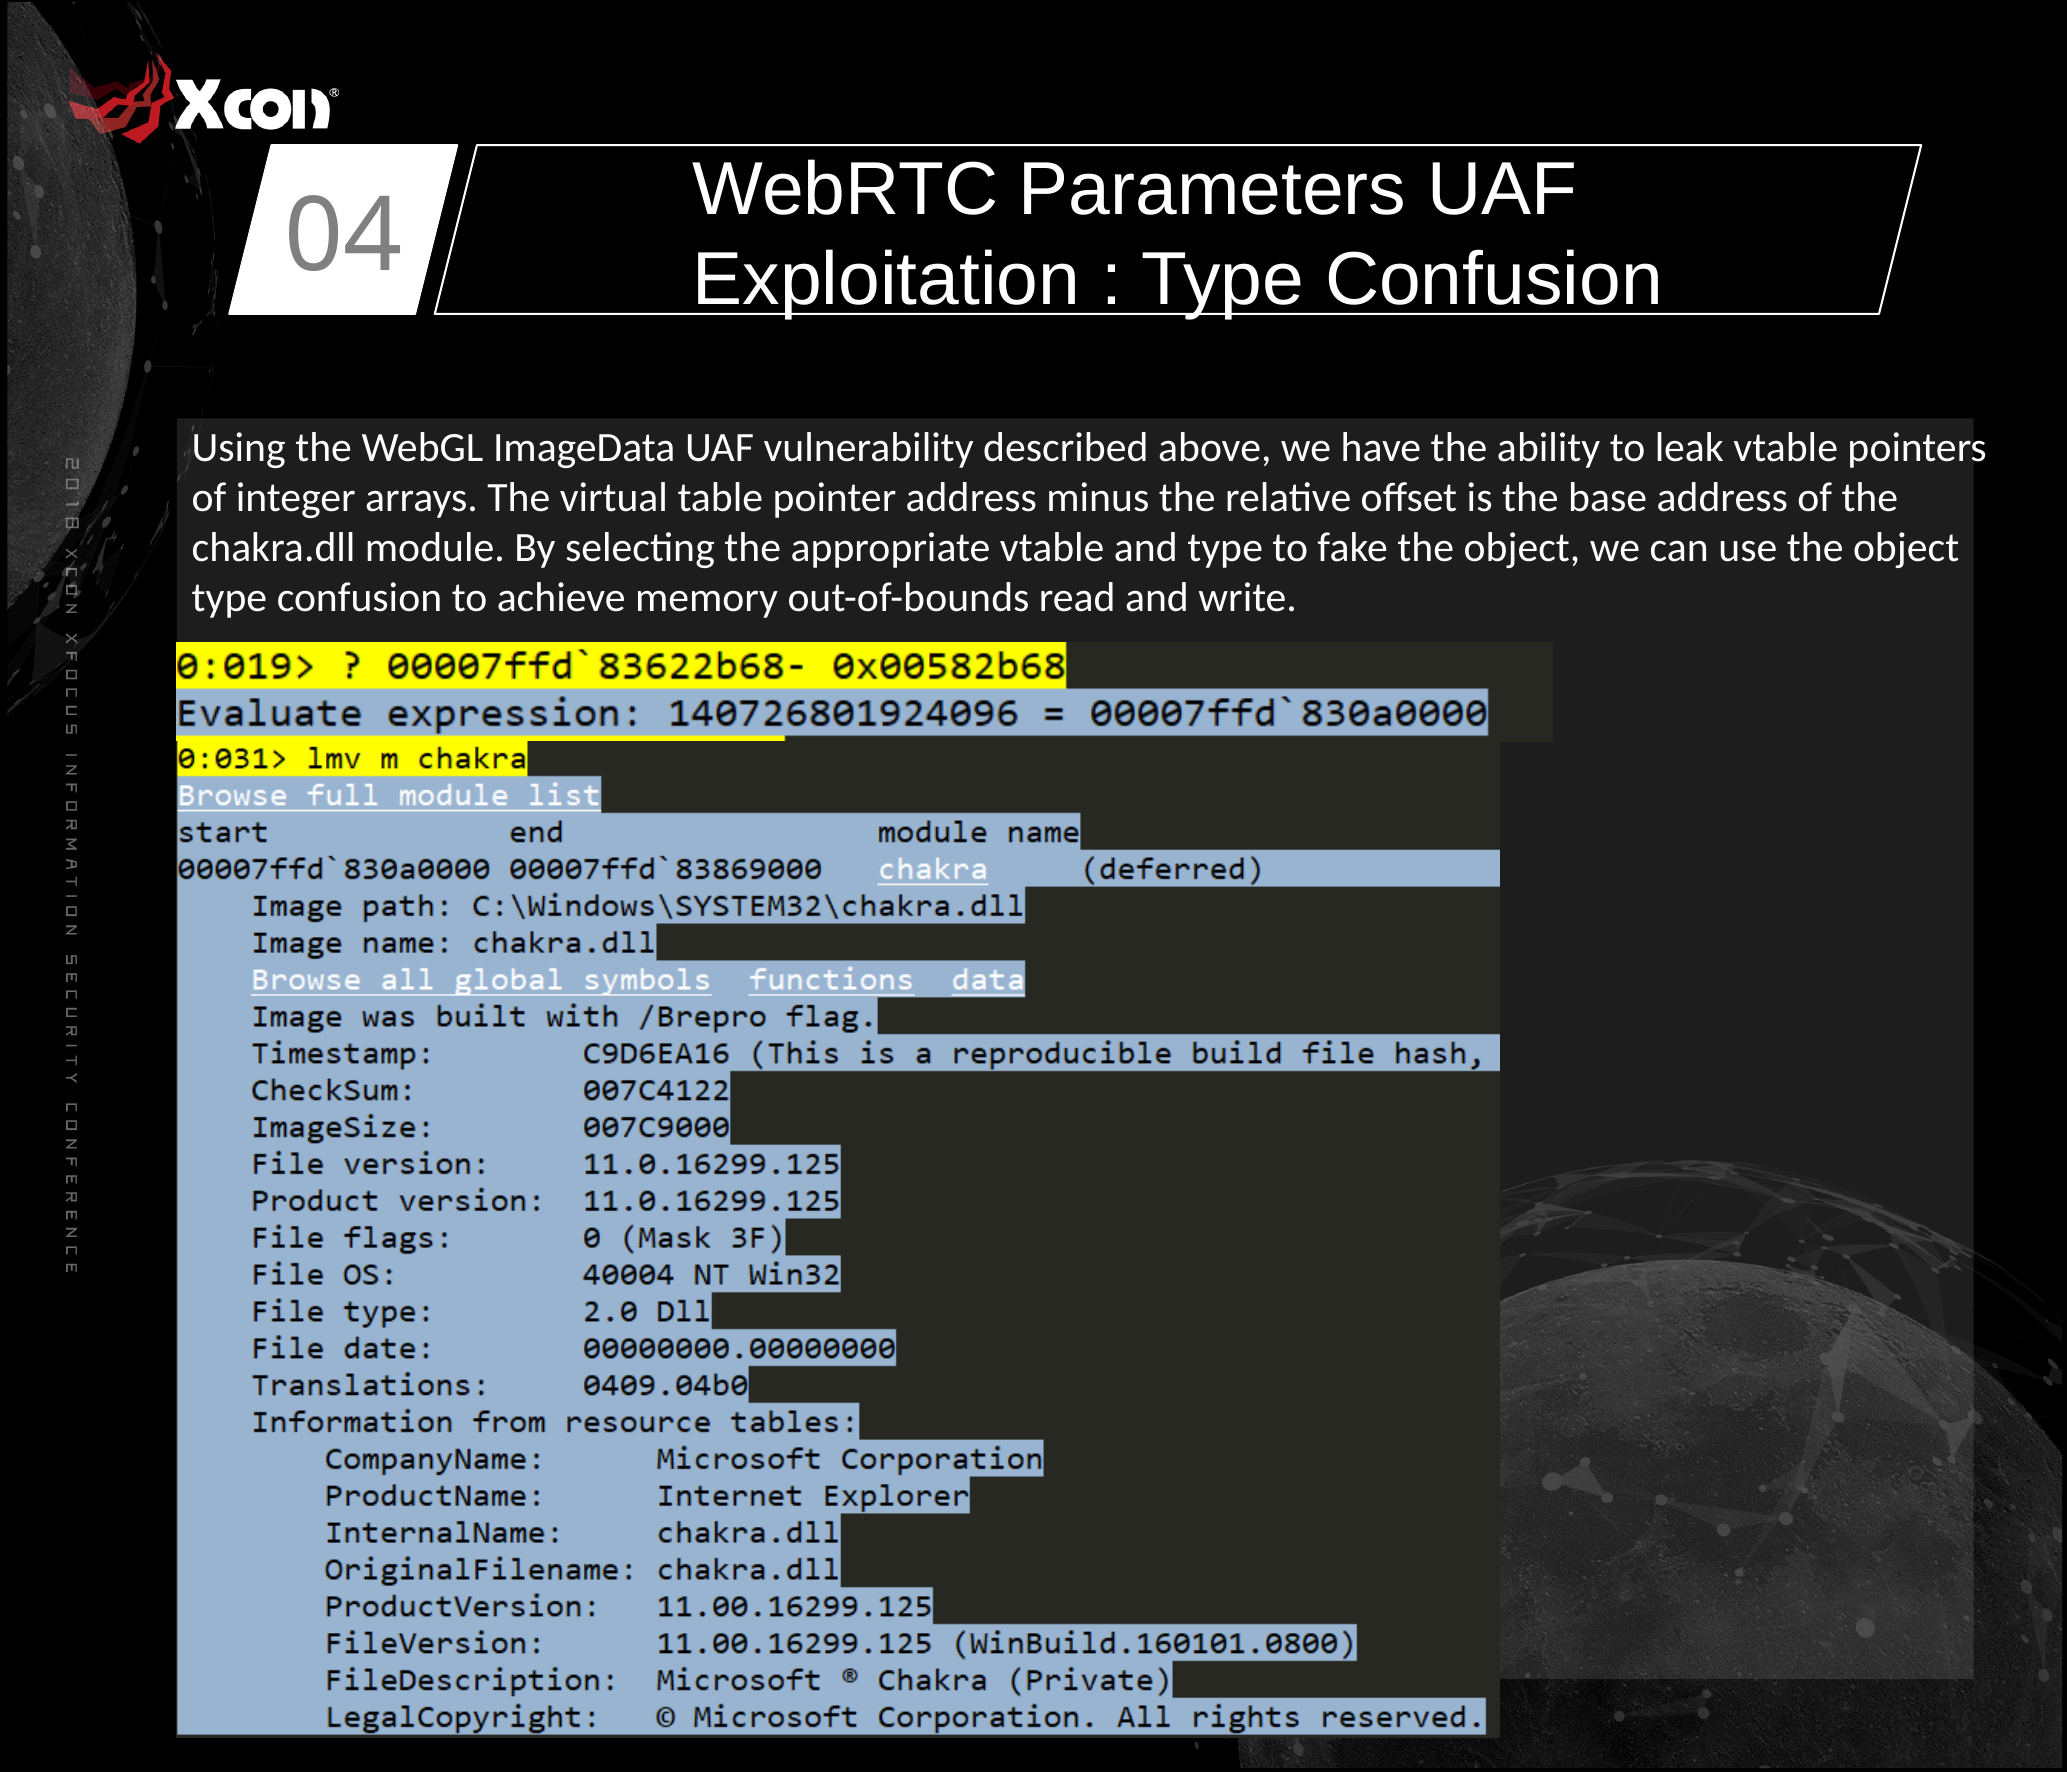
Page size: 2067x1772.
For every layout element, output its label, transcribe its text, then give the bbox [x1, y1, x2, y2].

picture [0, 0, 2067, 1772]
text_box [1500, 1673, 1975, 1680]
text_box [229, 145, 1922, 314]
text_box Using the WebGL ImageData UAF vulnerability described above, we have the ability to leak vtable pointers of integer arrays. The virtual table pointer address minus the relative offset is the base address of the chakra.dll module. By selecting the appropriate vtable and type to fake the object, we can use the object type confusion to achieve memory out-of-bounds read and write. [176, 412, 2013, 1673]
